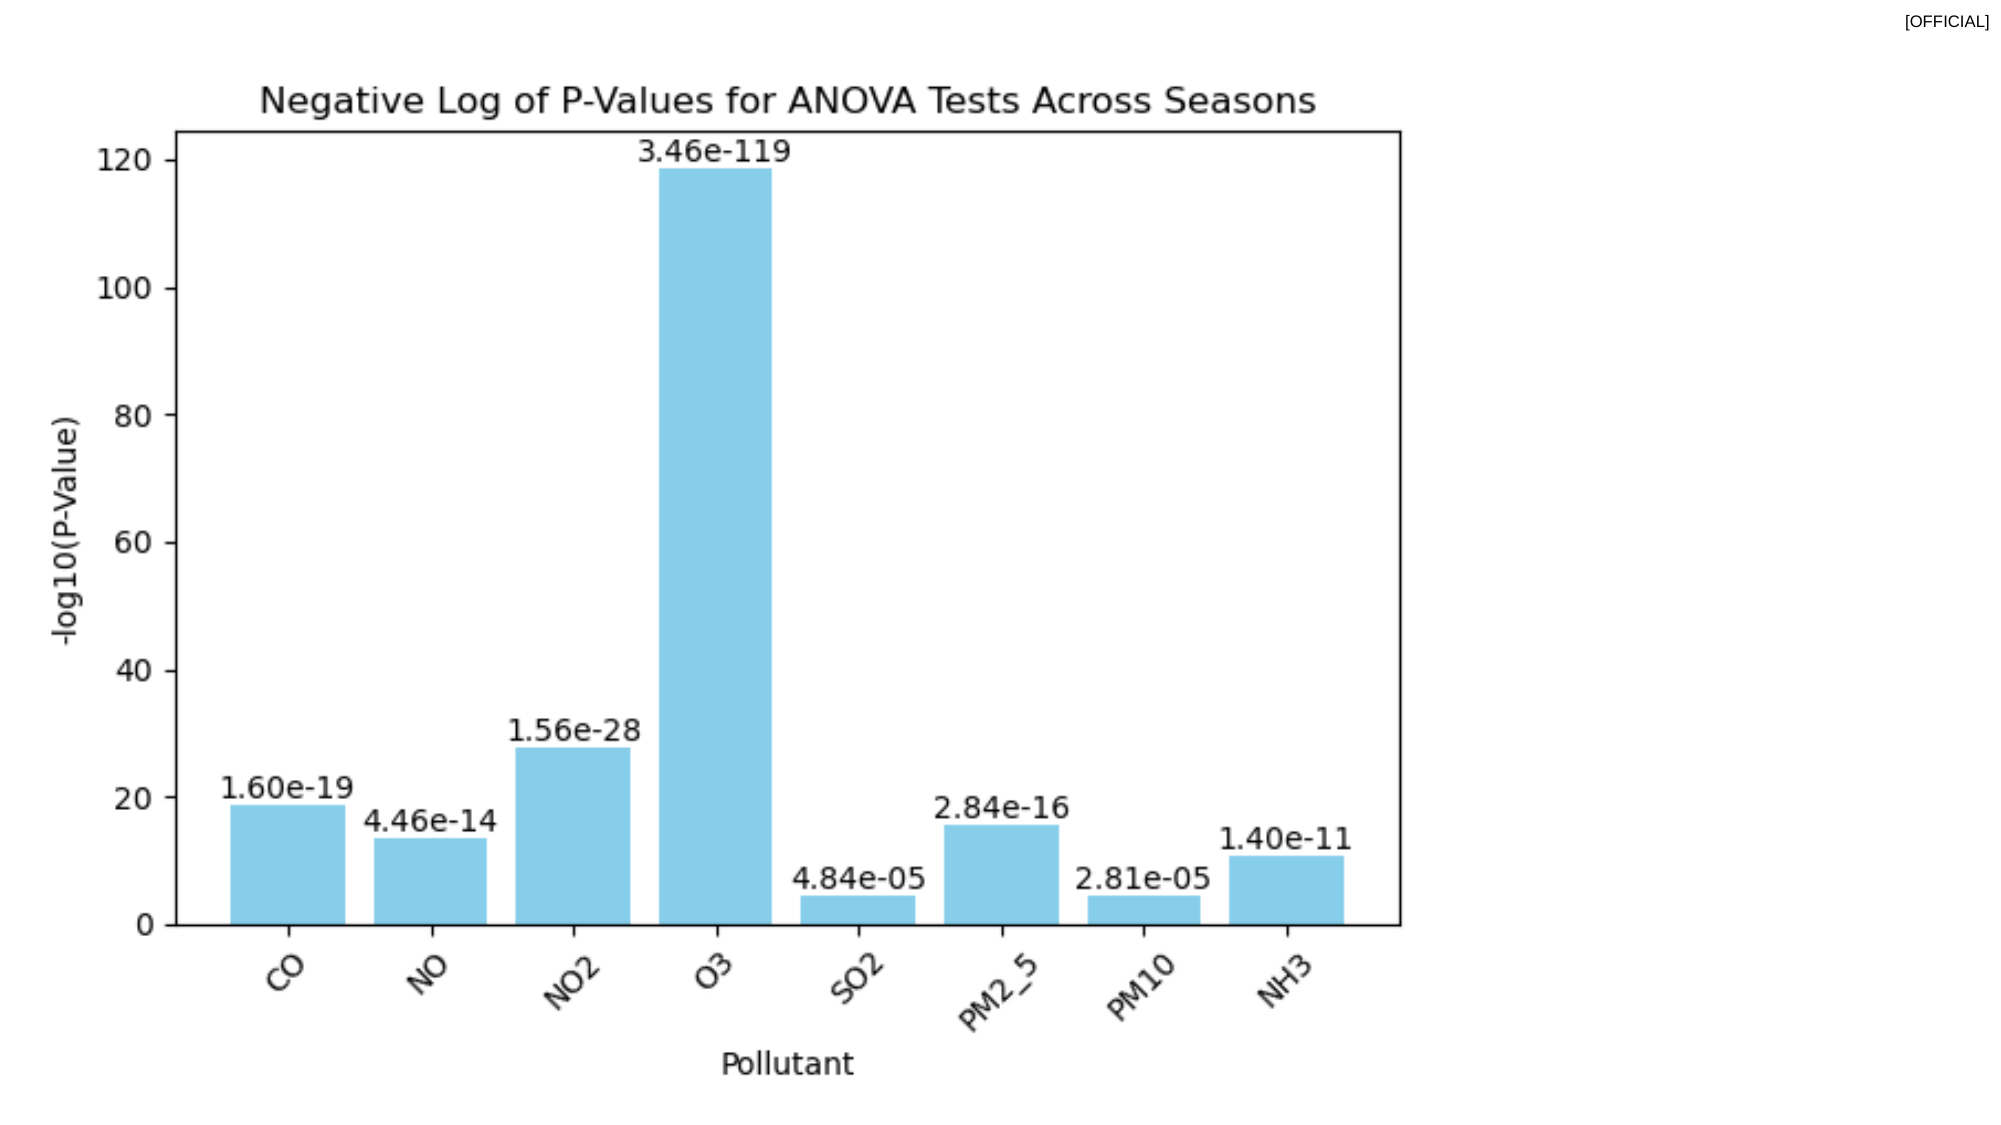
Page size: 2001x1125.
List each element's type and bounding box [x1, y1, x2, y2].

picture [30, 65, 1423, 1104]
